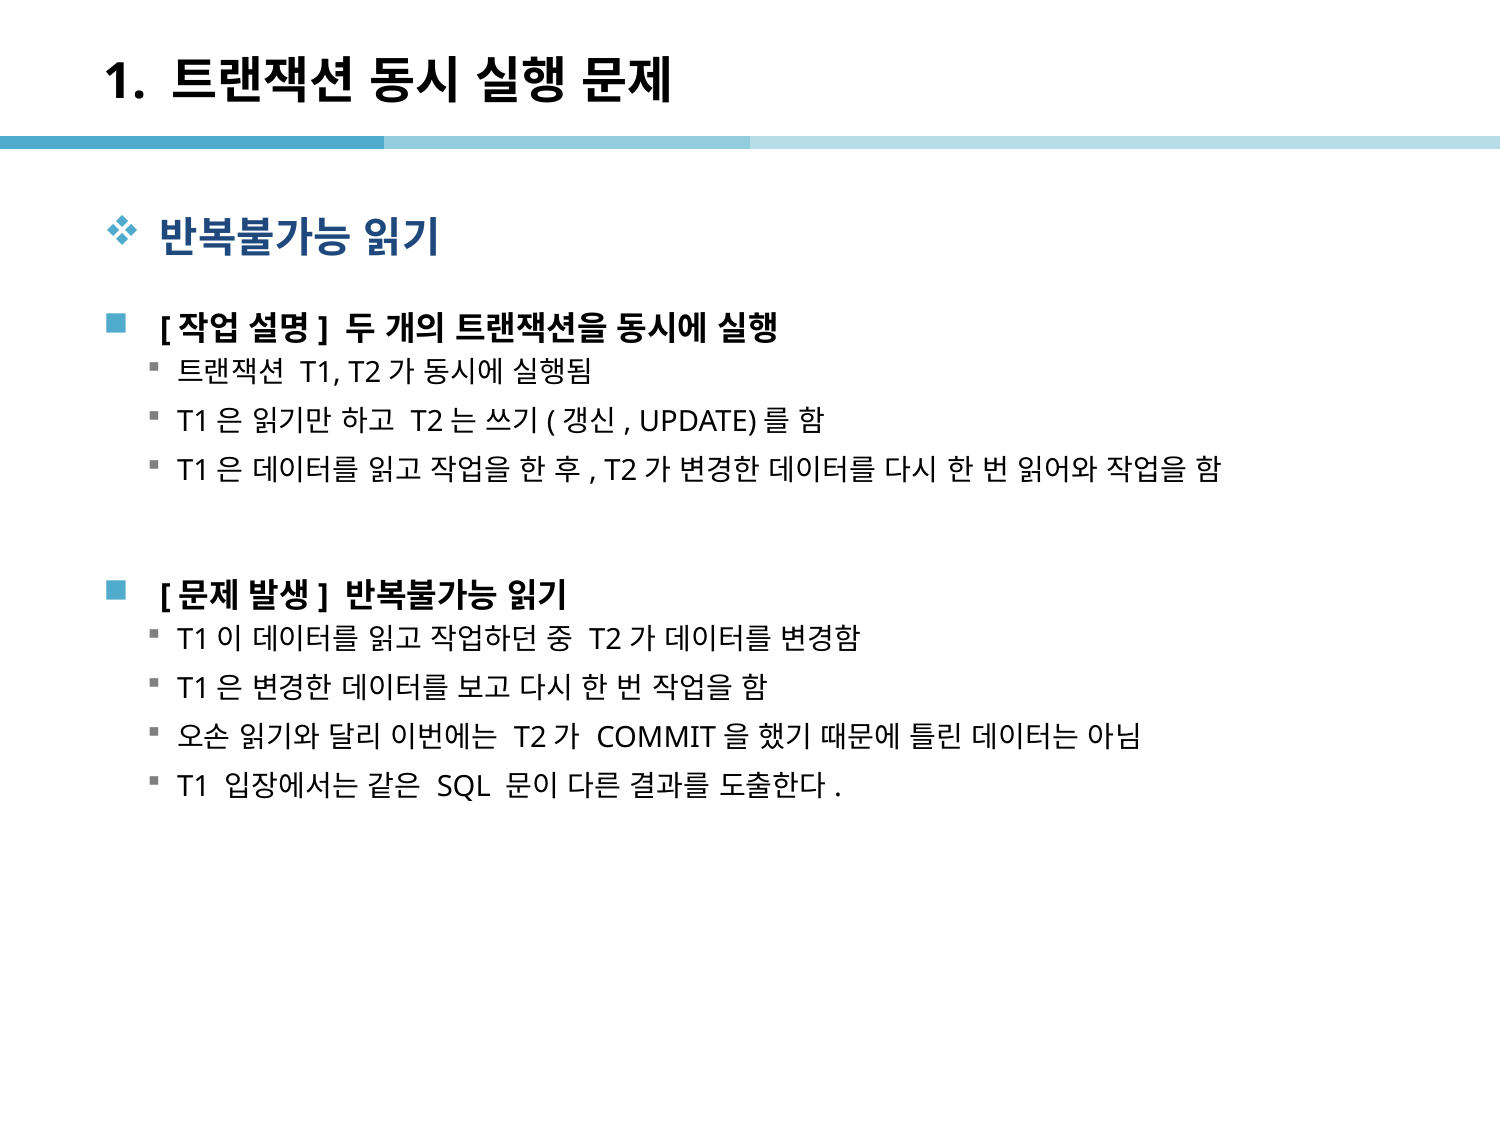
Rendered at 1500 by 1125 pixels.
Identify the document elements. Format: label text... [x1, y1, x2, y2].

title 1. 트랜잭션 동시 실행 문제 [88, 32, 1330, 124]
list [작업 설명] 두 개의 트랜잭션을 동시에 실행 트랜잭션 T1, T2가 동시에 실행됨 T1은 읽기만 하고 T2는 쓰기(갱신, UPDATE)를 함 T1은 데이터를 읽고 작업을 한 후, T2가 변경한 데이터를 다시 한 번 읽어와 작업을 함 [문제 발생] 반복불가능 읽기 T1이 데이터를 읽고 작업하던 중 T2가 데이터를 변경함 T1은 변경한 데이터를 보고 다시 한 번 작업을 함 오손 읽기와 달리 이번에는 T2가 COMMIT을 했기 때문에 틀린 데이터는 아님 T1 입장에서는 같은 SQL 문이 다른 결과를 도출한다. [88, 279, 1412, 1024]
text_box 반복불가능 읽기 [88, 178, 1412, 256]
